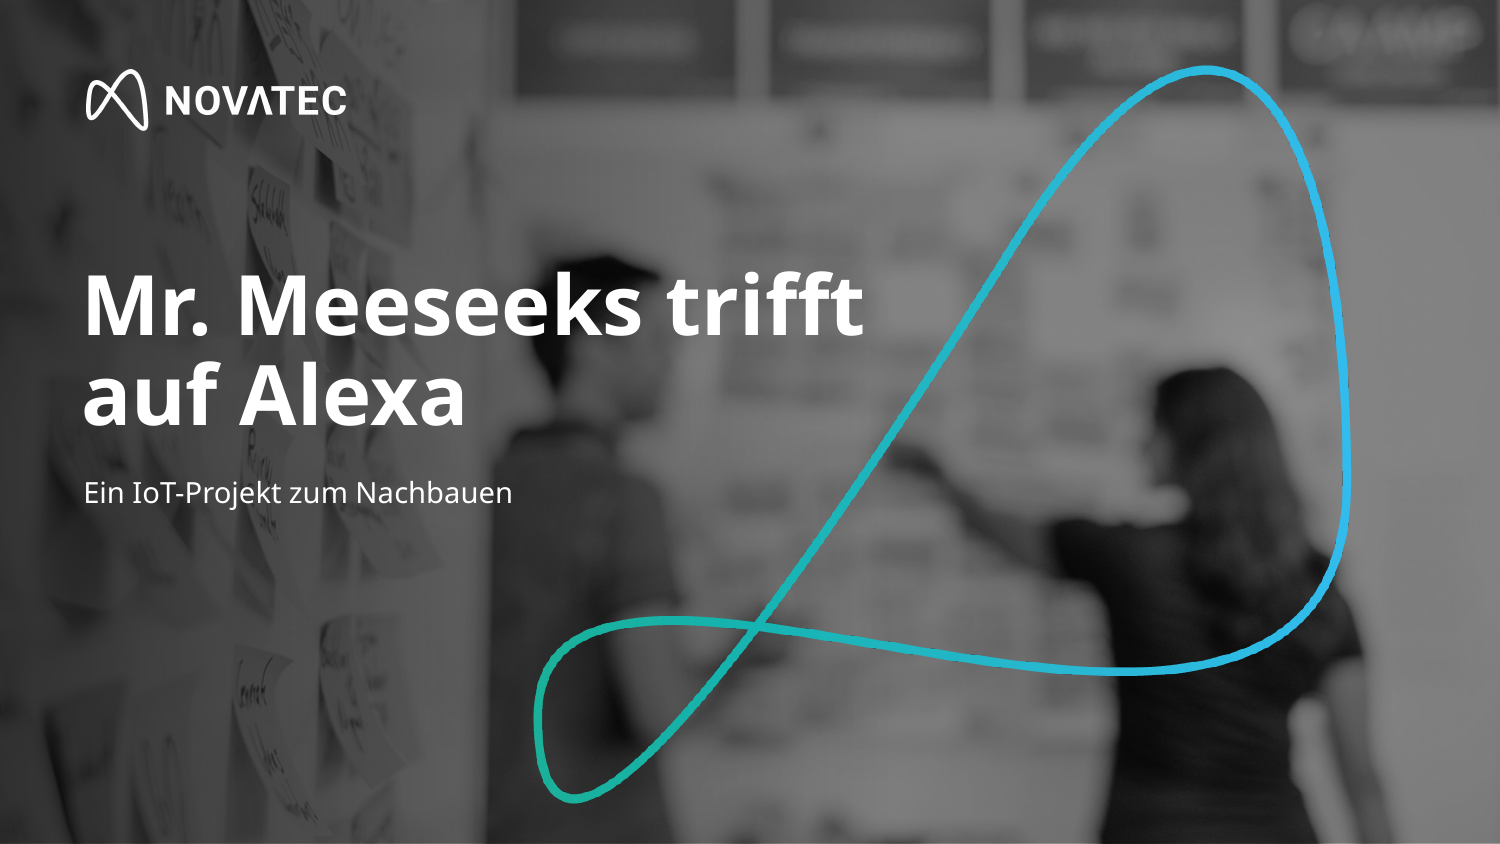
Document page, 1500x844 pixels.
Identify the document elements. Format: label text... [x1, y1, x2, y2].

title Mr. Meeseeks trifft auf Alexa [81, 261, 881, 444]
subtitle Ein IoT-Projekt zum Nachbauen [83, 473, 806, 510]
picture [0, 0, 1500, 844]
